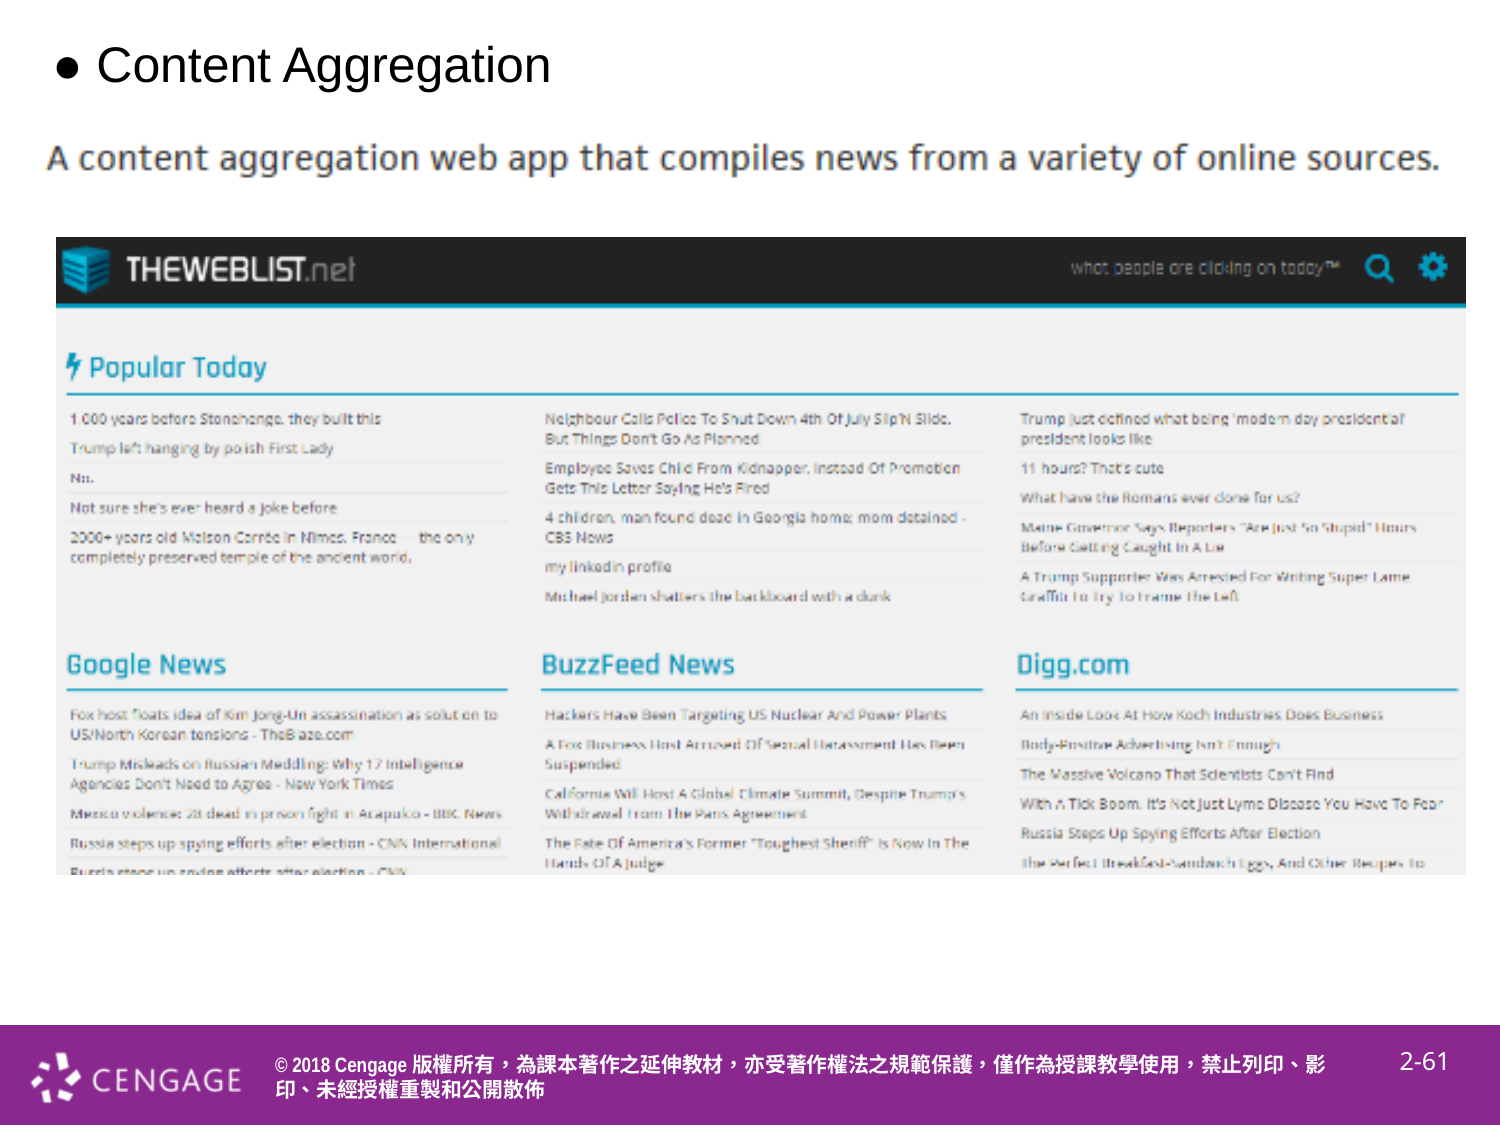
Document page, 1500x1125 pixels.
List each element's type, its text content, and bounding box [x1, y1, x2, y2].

text_box ● Content Aggregation [37, 24, 625, 100]
picture [56, 237, 1466, 303]
picture [21, 131, 1500, 188]
picture [21, 1043, 246, 1111]
picture [56, 308, 1466, 876]
